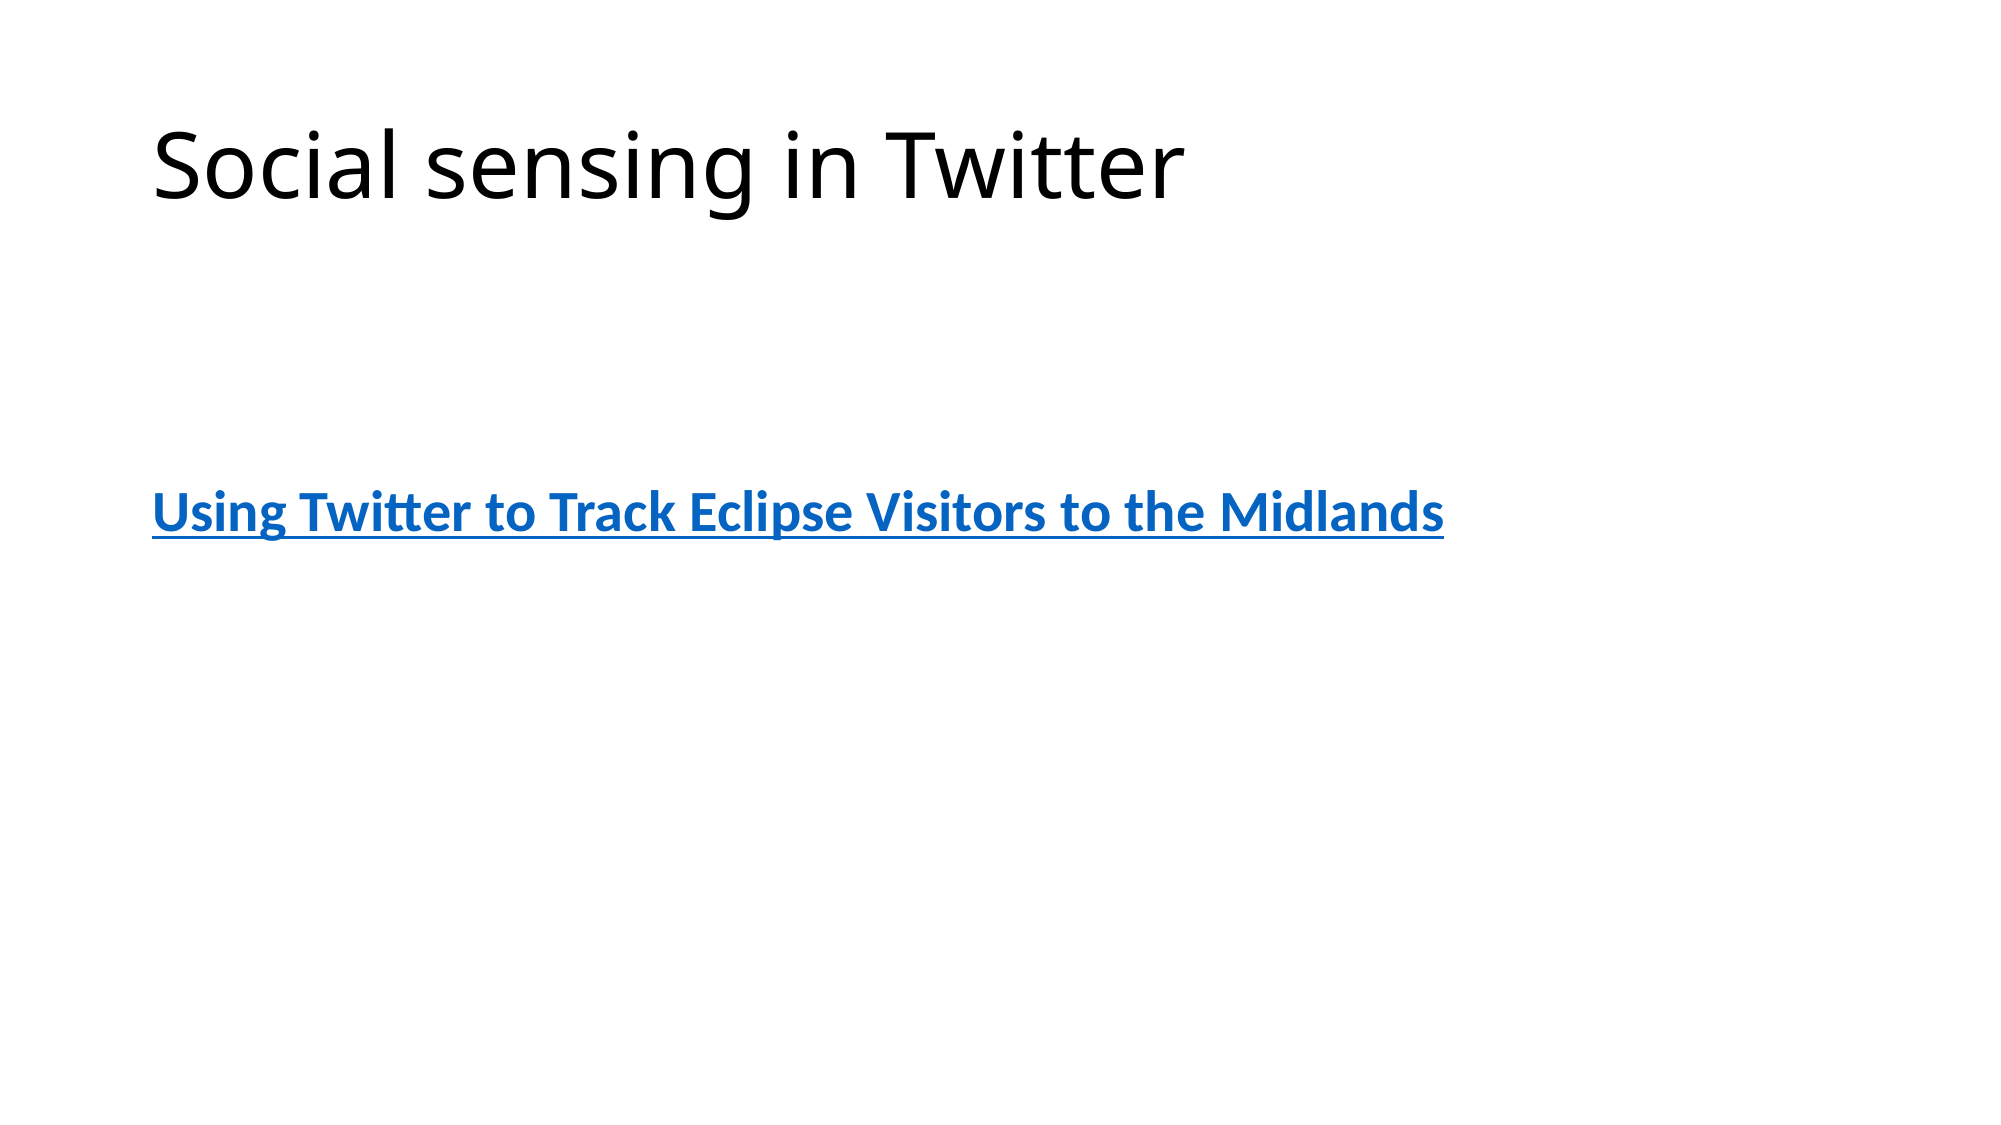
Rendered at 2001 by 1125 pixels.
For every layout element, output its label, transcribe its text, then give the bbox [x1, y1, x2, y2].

list Using Twitter to Track Eclipse Visitors to the Midlands [137, 299, 1863, 562]
title Social sensing in Twitter [137, 59, 1863, 278]
